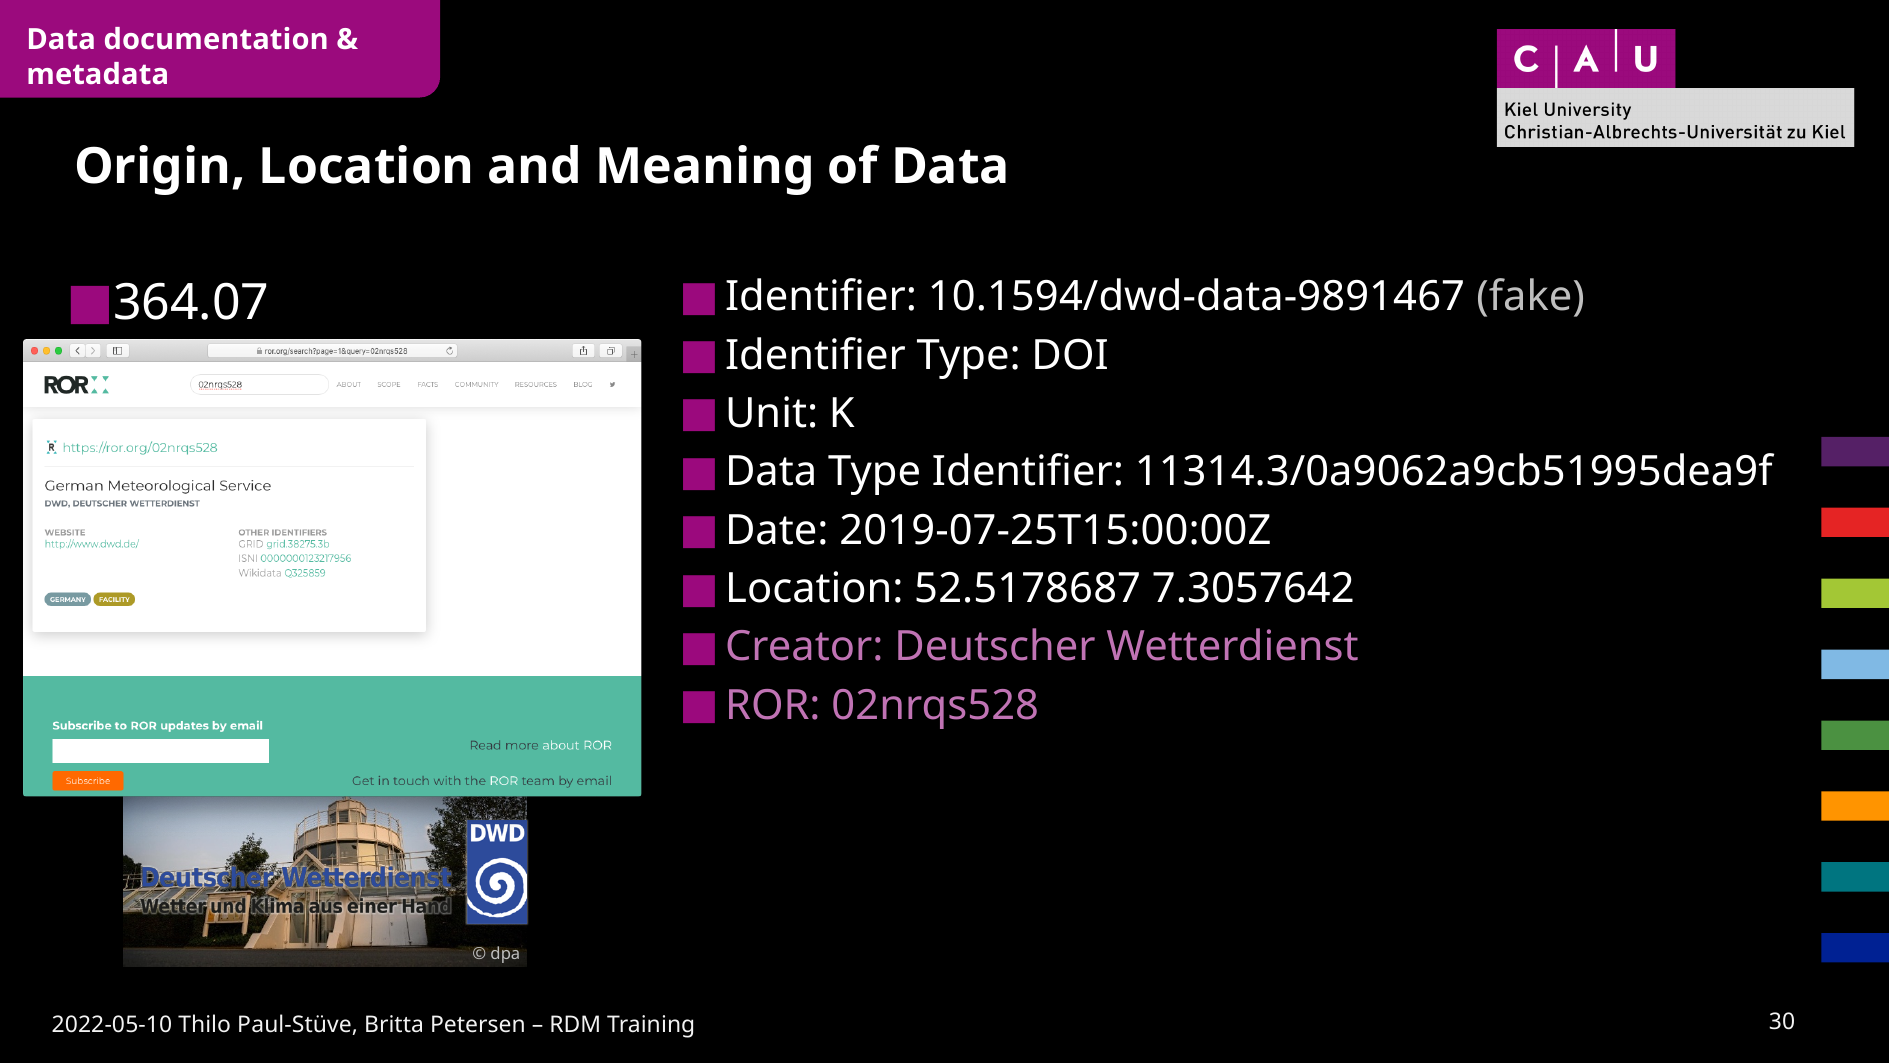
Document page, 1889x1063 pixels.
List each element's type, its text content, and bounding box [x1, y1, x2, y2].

text_box Data documentation & metadata [11, 6, 447, 104]
title Origin, Location and Meaning of Data [59, 95, 1487, 233]
list 364.07 [58, 261, 672, 315]
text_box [122, 849, 529, 971]
list 364.07 [58, 849, 910, 1052]
text_box Identifier: 10.1594/dwd-data-9891467 (fake) Identifier Type: DOI Unit: K Data Type Identifier: 11314.3/0a9062a9cb51995dea9f Date: 2019-07-25T15:00:00Z Location: 52.5178687 7.3057642 Creator: Deutscher Wetterdienst ROR: 02nrqs528 [672, 261, 1796, 1051]
picture [1496, 29, 1855, 147]
picture [0, 316, 675, 924]
text_box [0, 0, 443, 100]
